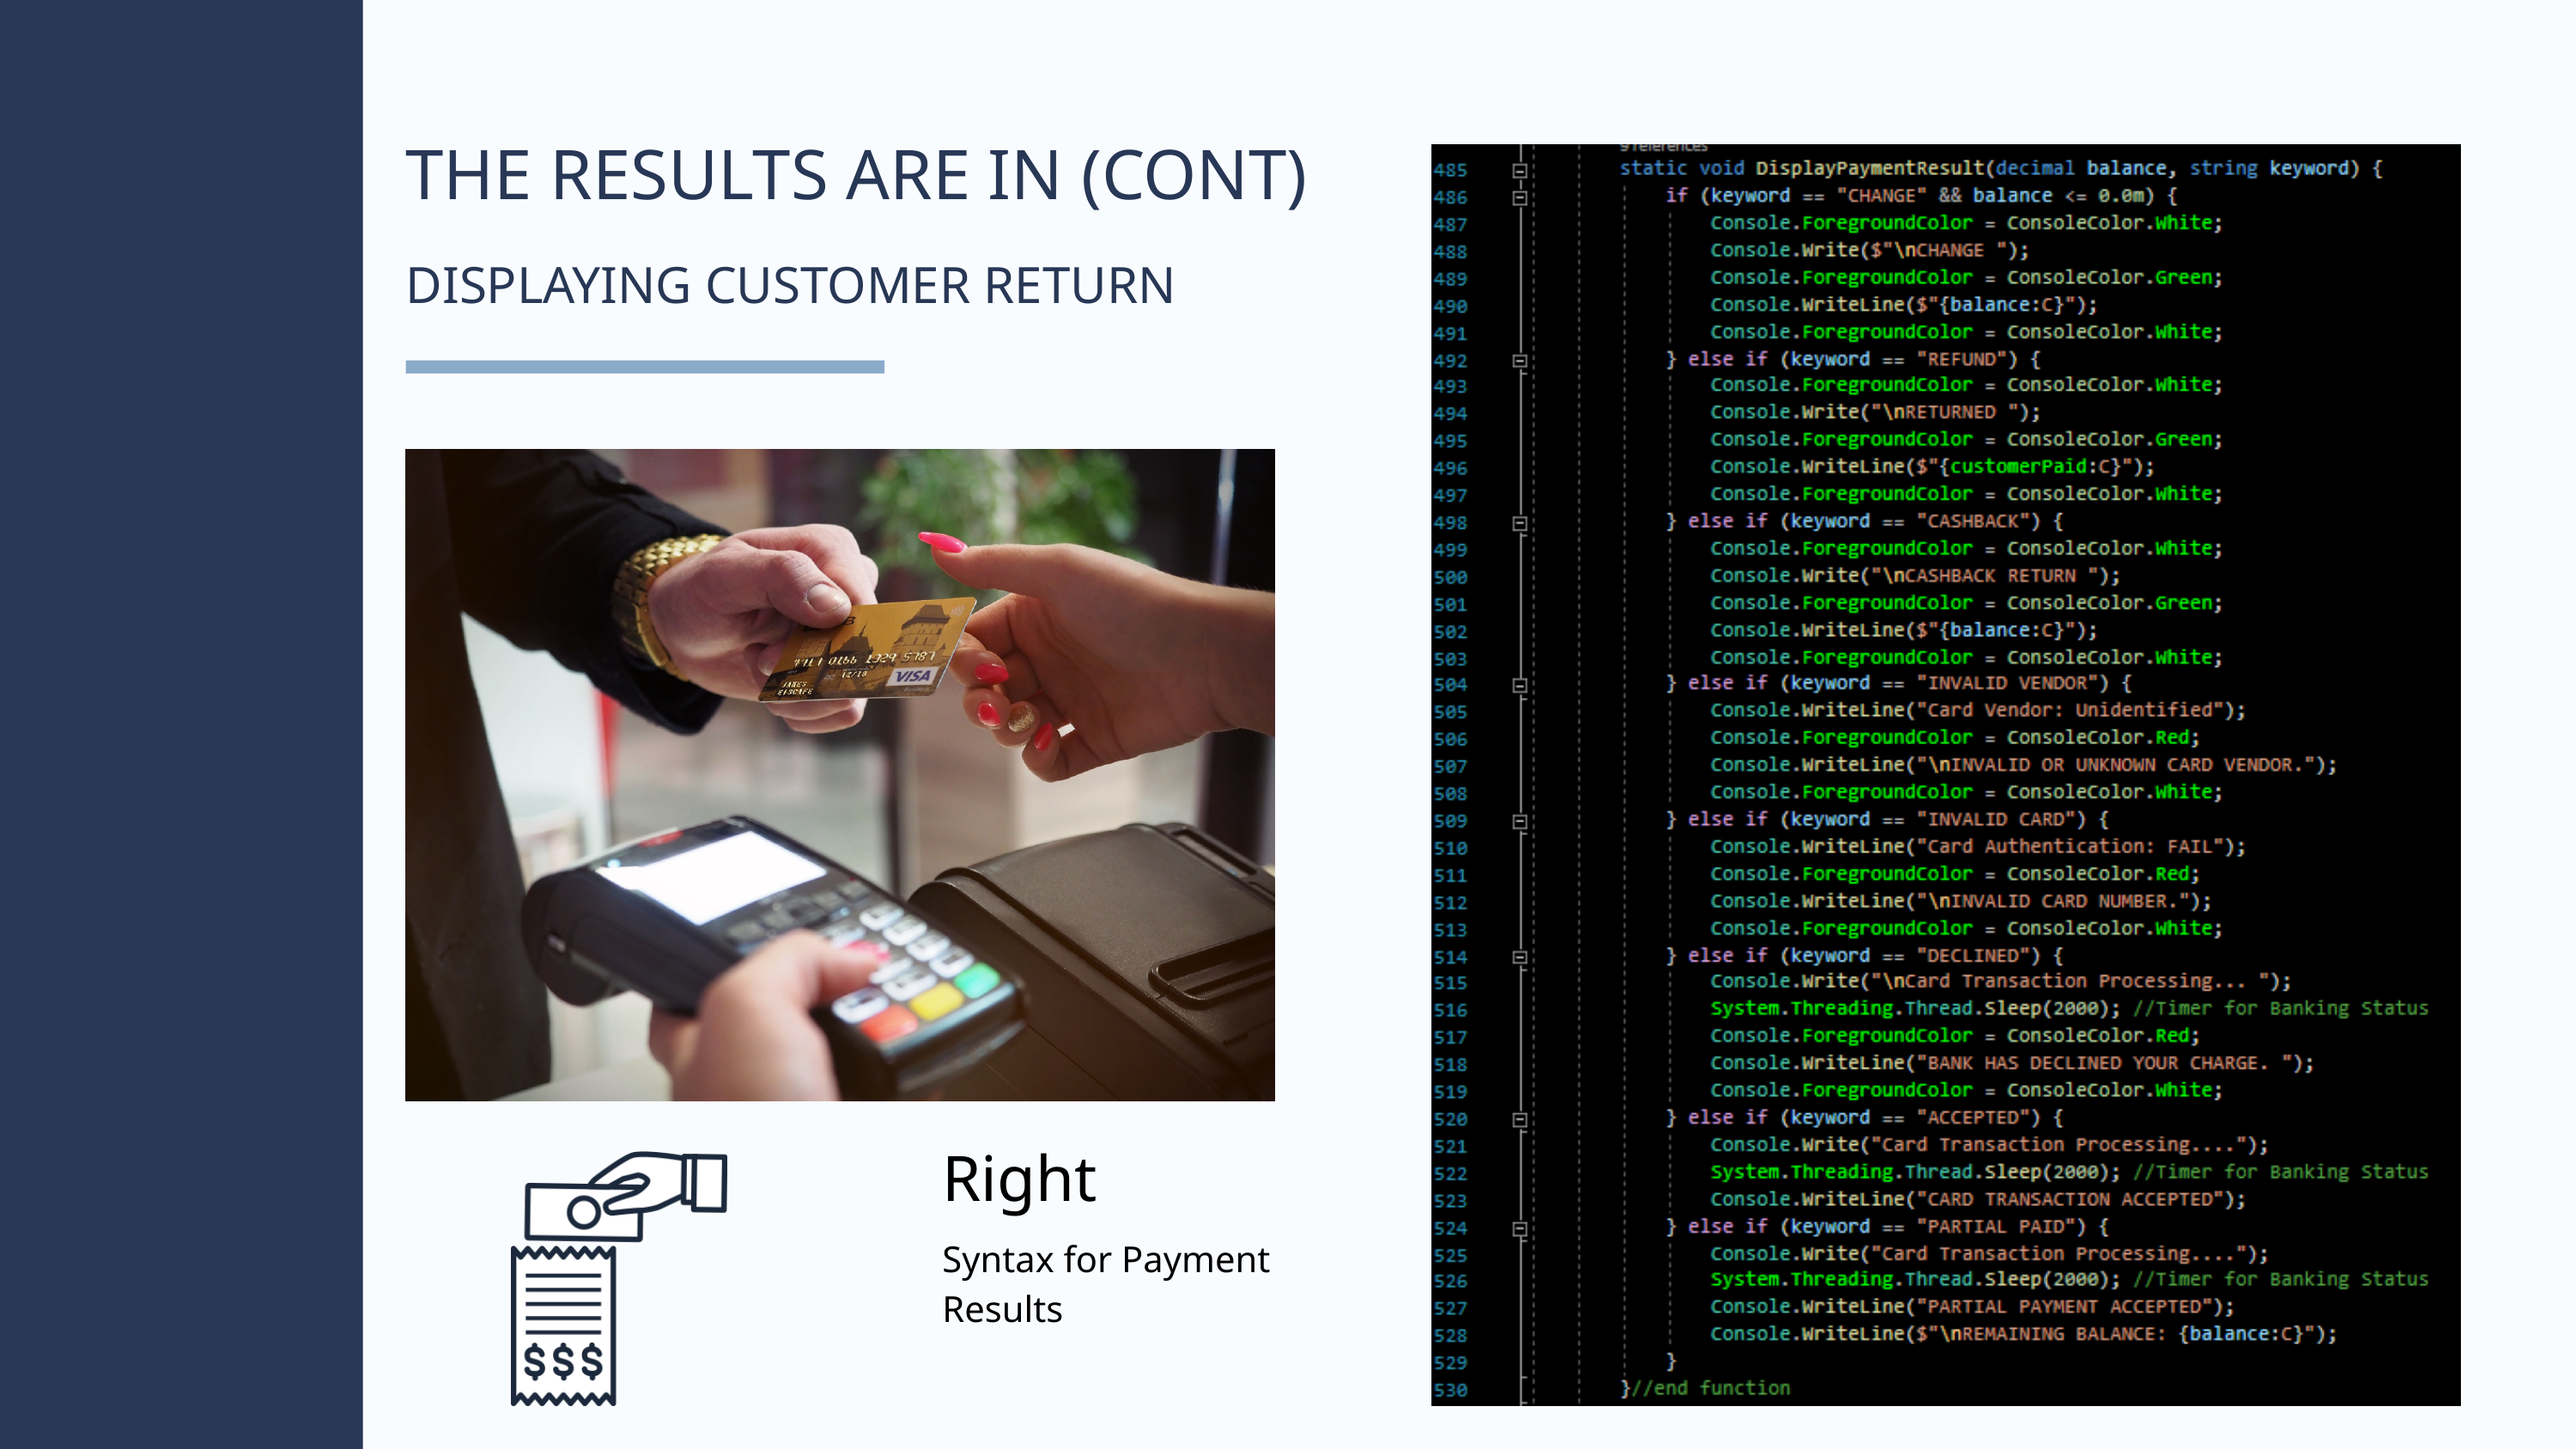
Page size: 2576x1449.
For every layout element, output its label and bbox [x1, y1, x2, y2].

picture [510, 1151, 728, 1407]
text_box [0, 0, 363, 1449]
picture [405, 449, 1275, 1101]
text_box [942, 1135, 1275, 1327]
picture [1431, 144, 2462, 1407]
text_box [405, 130, 1607, 374]
